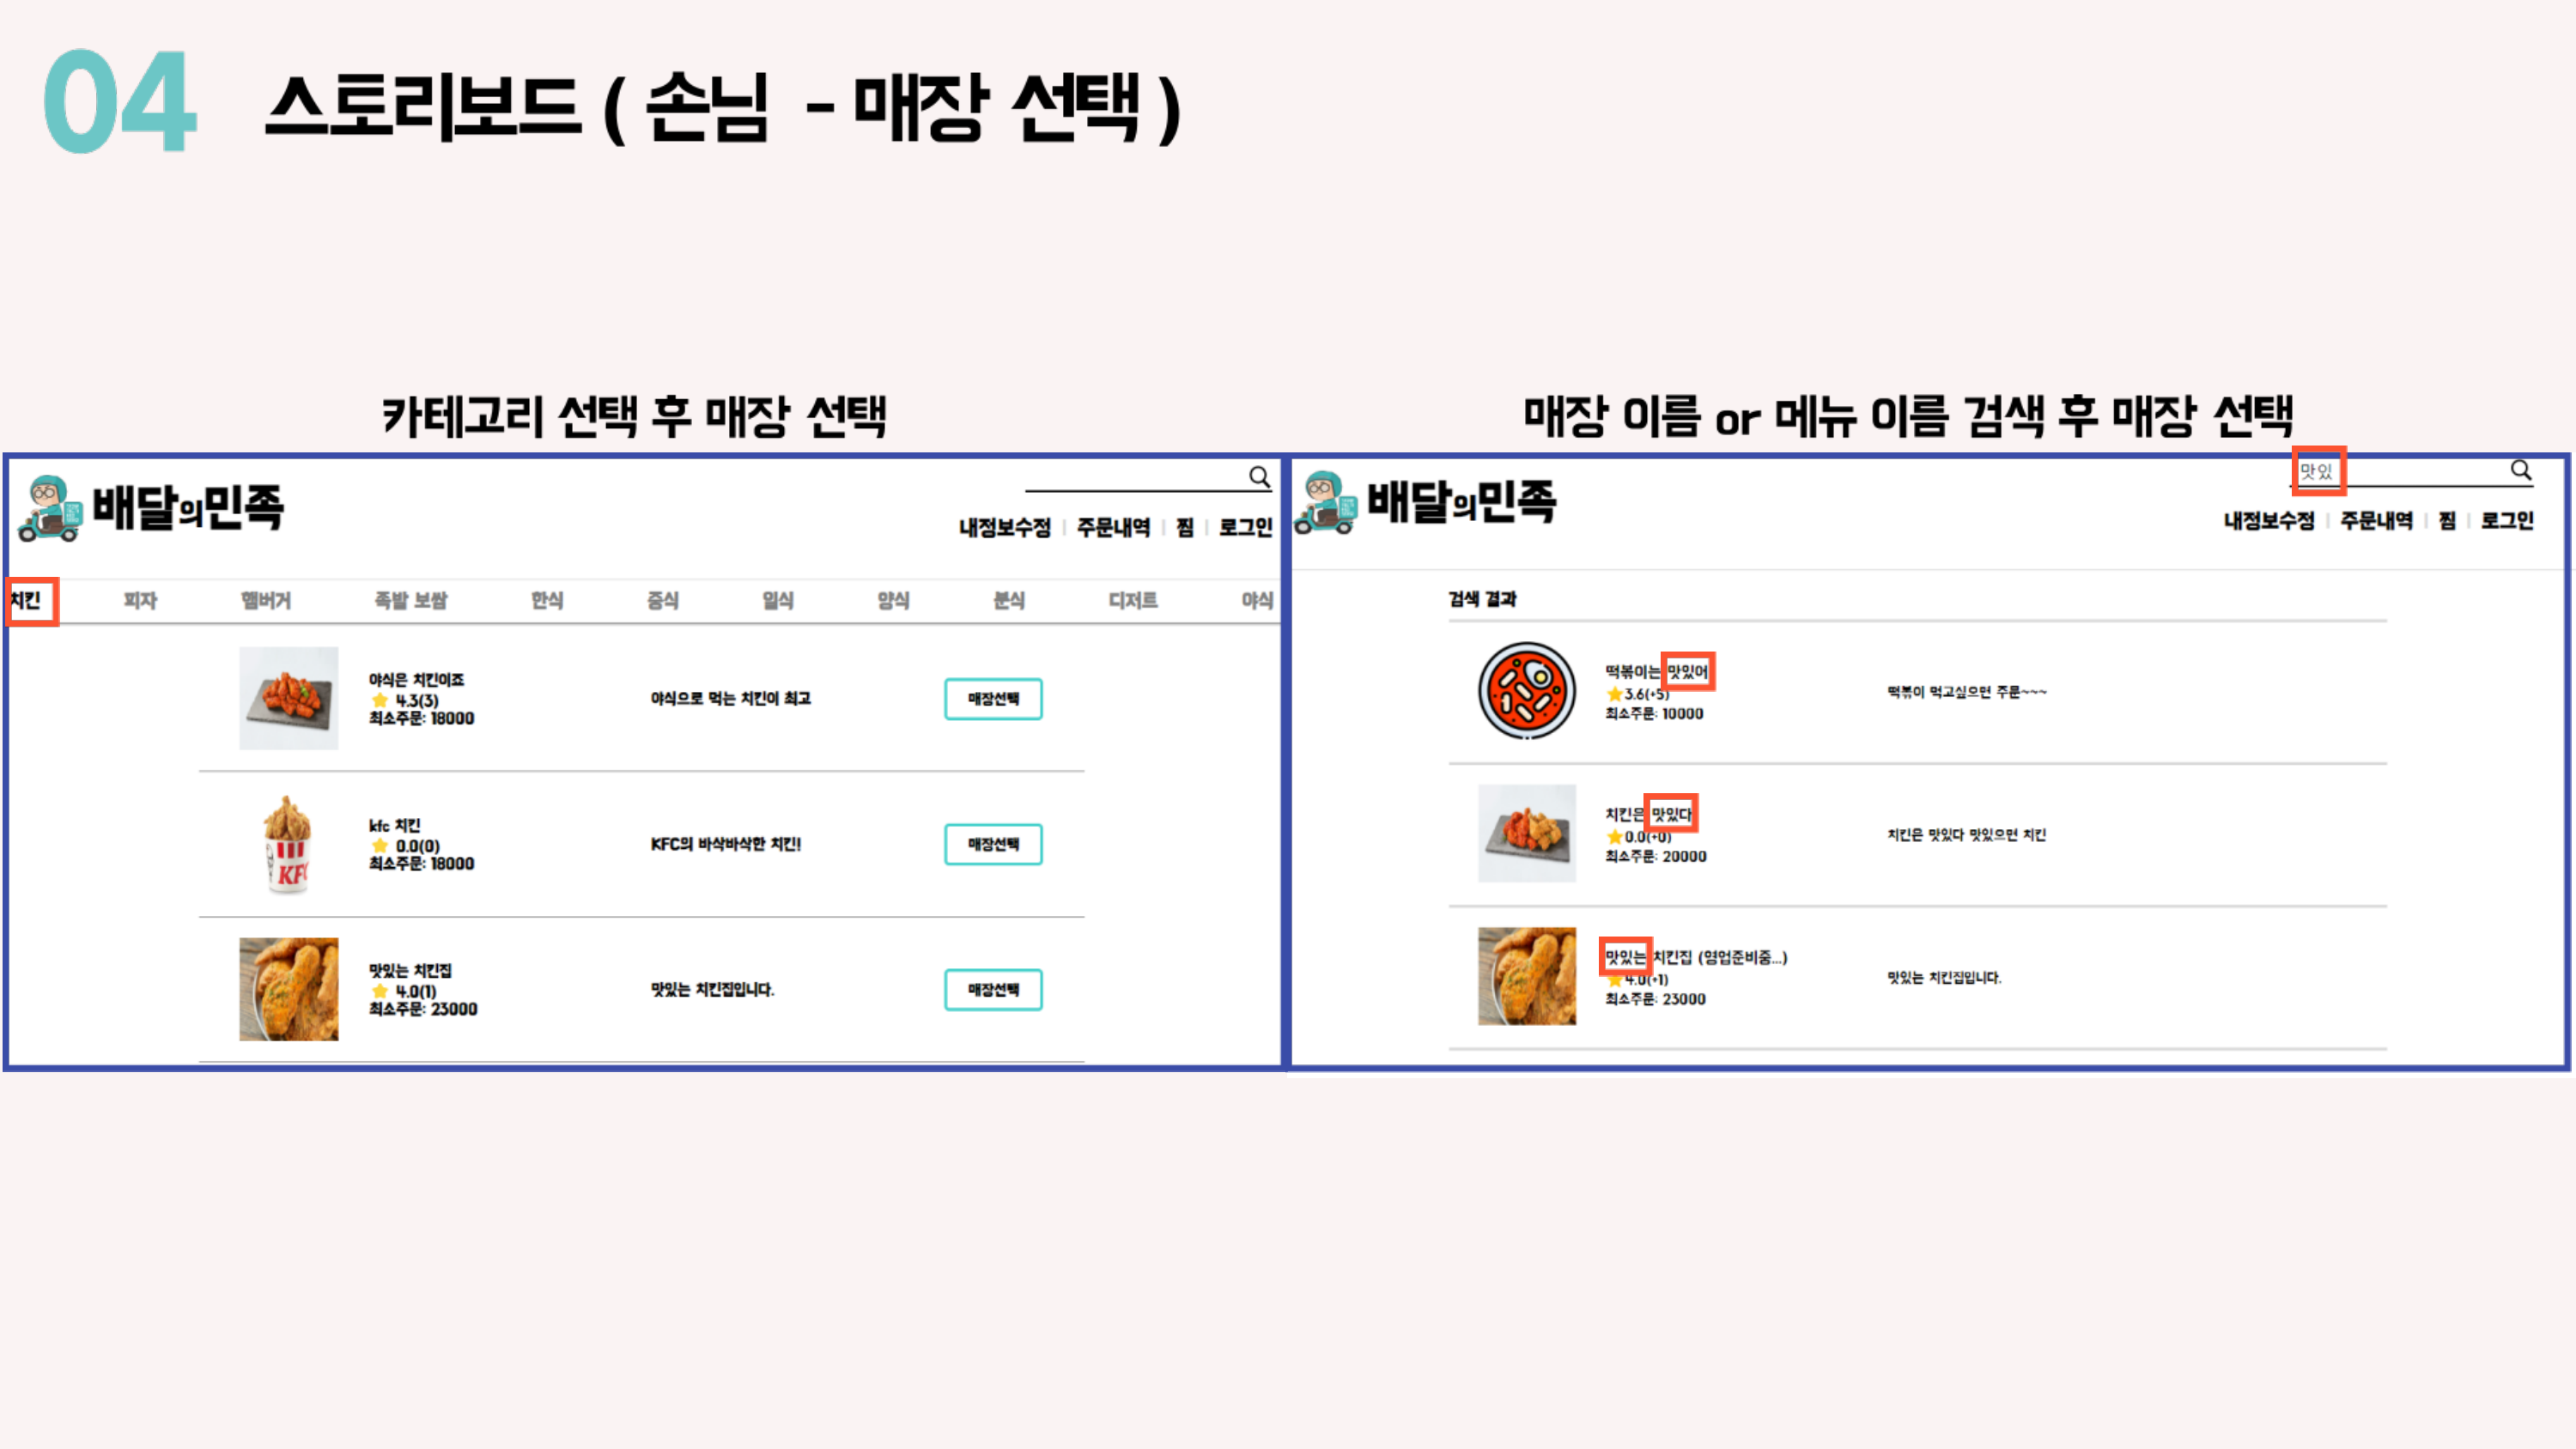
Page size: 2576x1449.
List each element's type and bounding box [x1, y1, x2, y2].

picture [0, 0, 1261, 282]
text_box [1285, 452, 2573, 1073]
picture [368, 367, 934, 499]
text_box [4, 577, 60, 629]
text_box [1598, 937, 1654, 977]
text_box [2, 452, 1283, 1073]
picture [1510, 367, 2341, 499]
text_box [2292, 446, 2348, 498]
text_box [1661, 652, 1716, 692]
text_box [1643, 792, 1699, 834]
